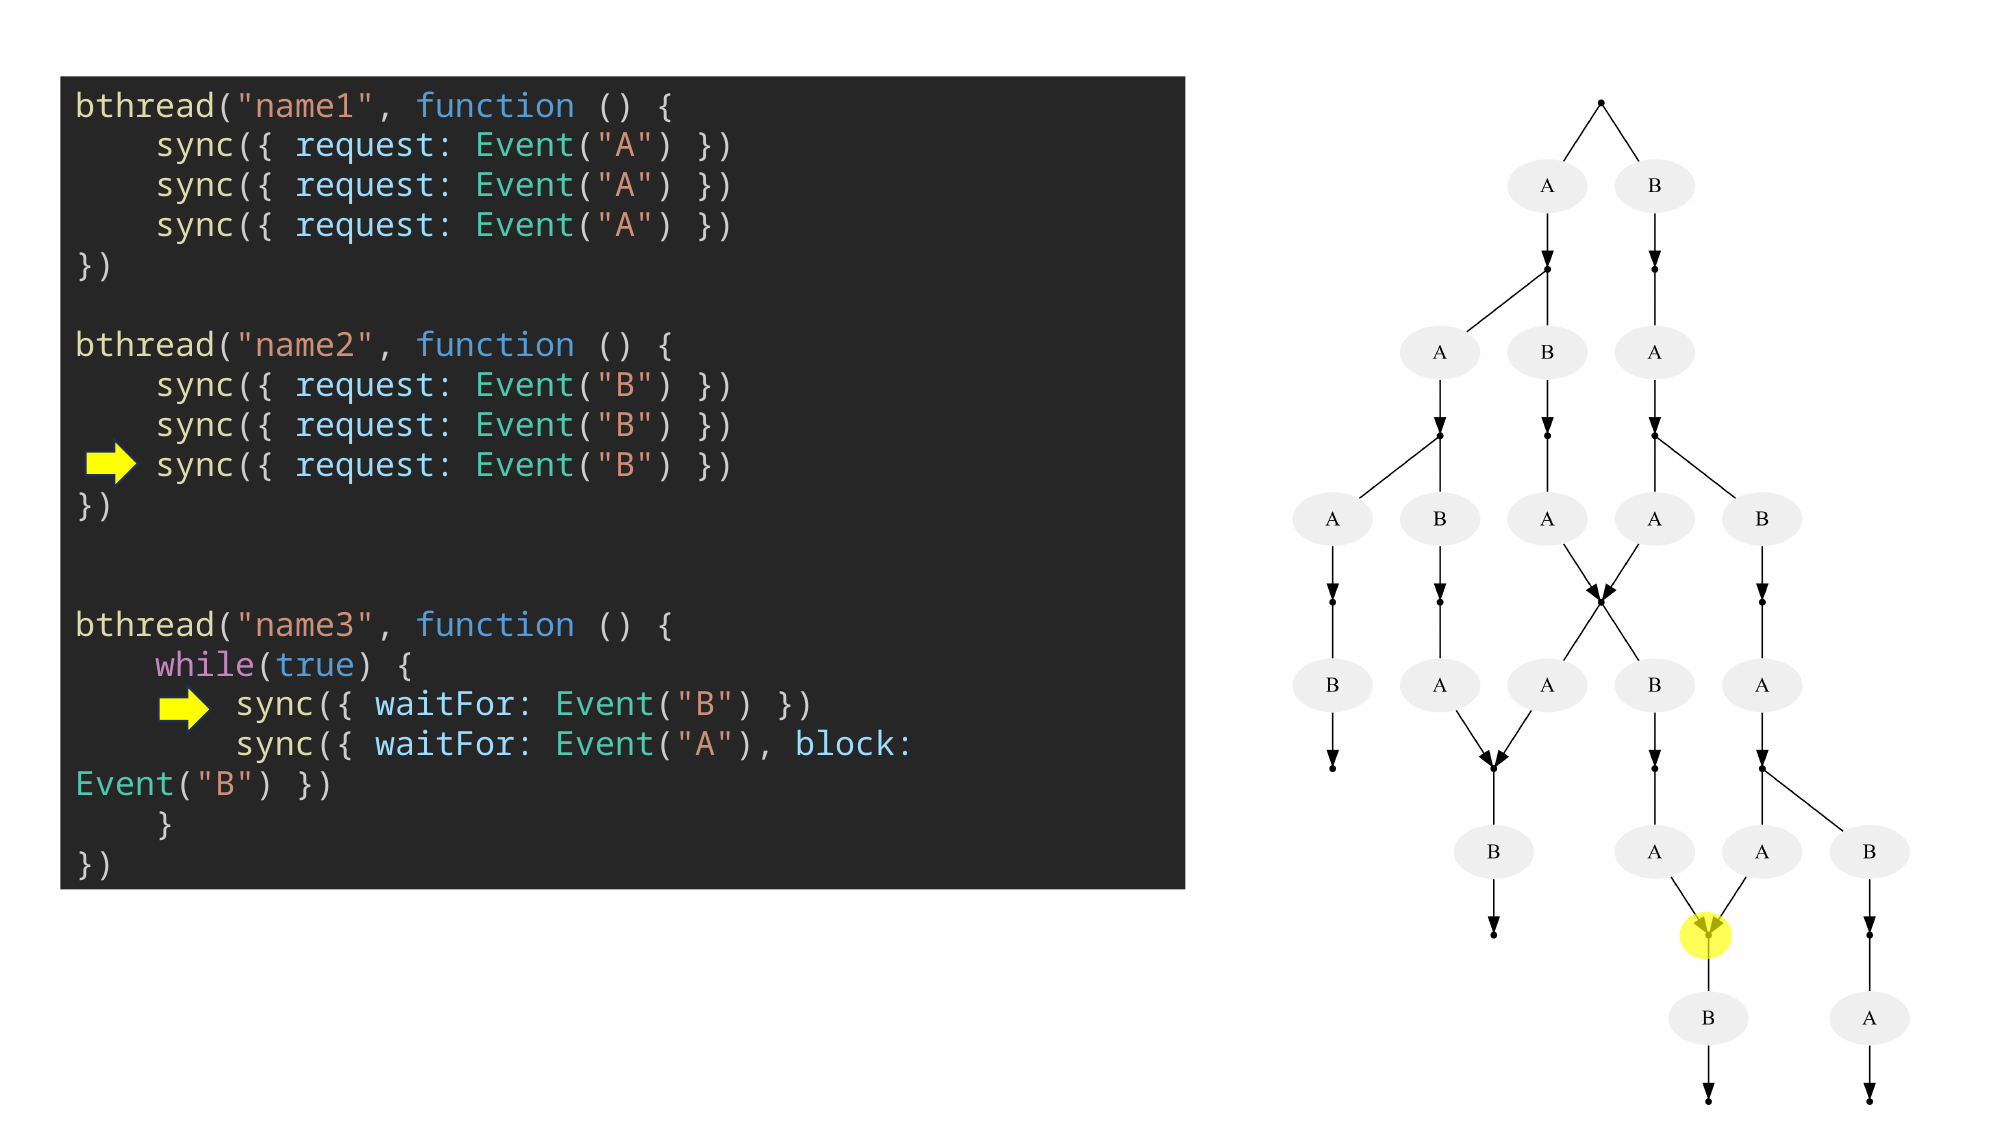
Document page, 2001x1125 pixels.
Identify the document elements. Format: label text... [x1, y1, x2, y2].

text_box [157, 683, 213, 736]
text_box [84, 437, 140, 490]
text_box bthread("name1", function () { sync({ request: Event("A") }) sync({ request: Event("A") }) sync({ request: Event("A") }) }) bthread("name2", function () { sync({ request: Event("B") }) sync({ request: Event("B") }) sync({ request: Event("B") }) }) bthread("name3", function () { while(true) { sync({ waitFor: Event("B") }) sync({ waitFor: Event("A"), block: Event("B") }) } }) [60, 76, 1186, 890]
picture [1286, 94, 1916, 1110]
